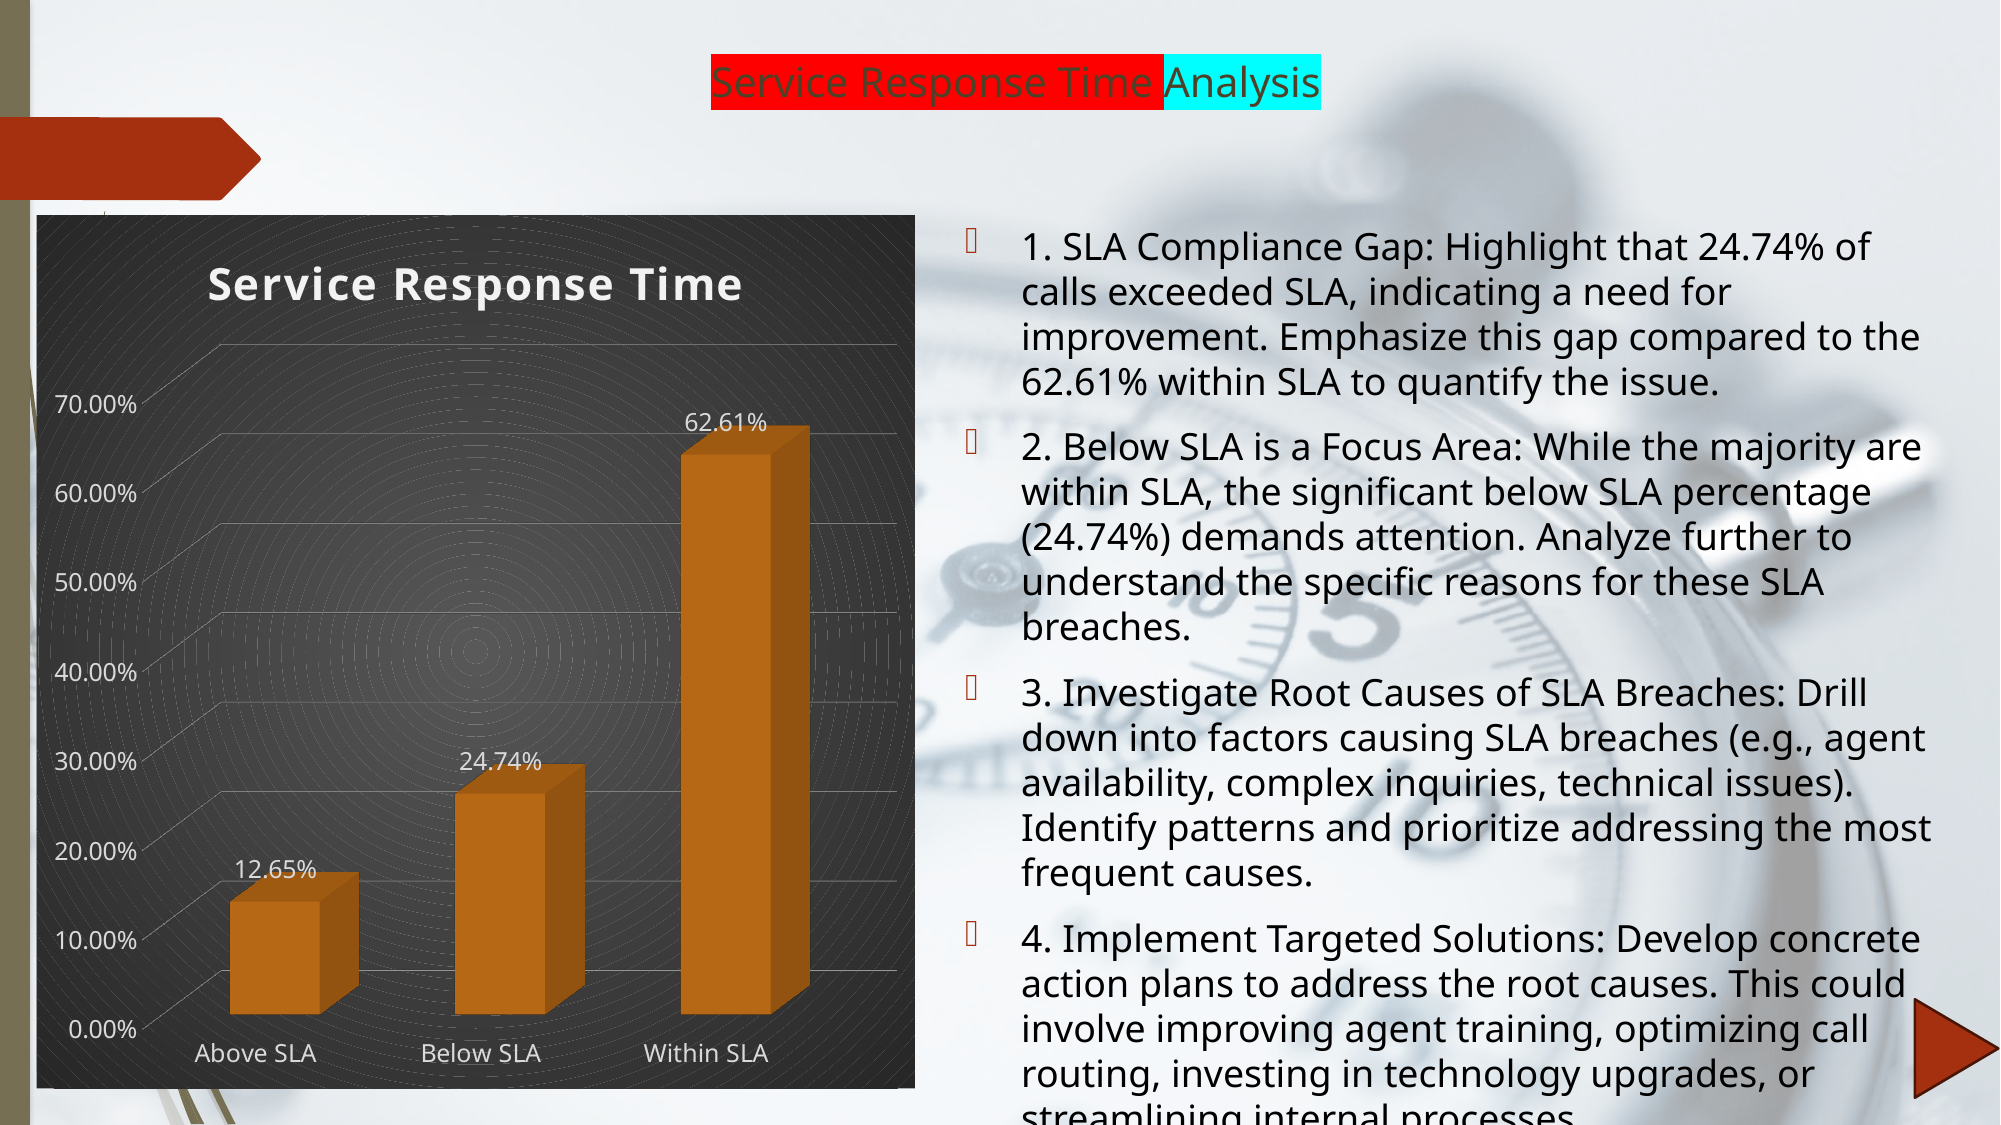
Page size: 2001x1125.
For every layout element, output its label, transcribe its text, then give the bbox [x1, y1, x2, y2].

chart [36, 214, 916, 1089]
title Service Response Time Analysis [294, 49, 1737, 215]
list 1. SLA Compliance Gap: Highlight that 24.74% of calls exceeded SLA, indicating a need for improvement. Emphasize this gap compared to the 62.61% within SLA to quantify the issue. 2. Below SLA is a Focus Area: While the majority are within SLA, the significant below SLA percentage (24.74%) demands attention. Analyze further to understand the specific reasons for these SLA breaches. 3. Investigate Root Causes of SLA Breaches: Drill down into factors causing SLA breaches (e.g., agent availability, complex inquiries, technical issues). Identify patterns and prioritize addressing the most frequent causes. 4. Implement Targeted Solutions: Develop concrete action plans to address the root causes. This could involve improving agent training, optimizing call routing, investing in technology upgrades, or streamlining internal processes. [950, 215, 1964, 1076]
text_box [1913, 998, 2000, 1099]
